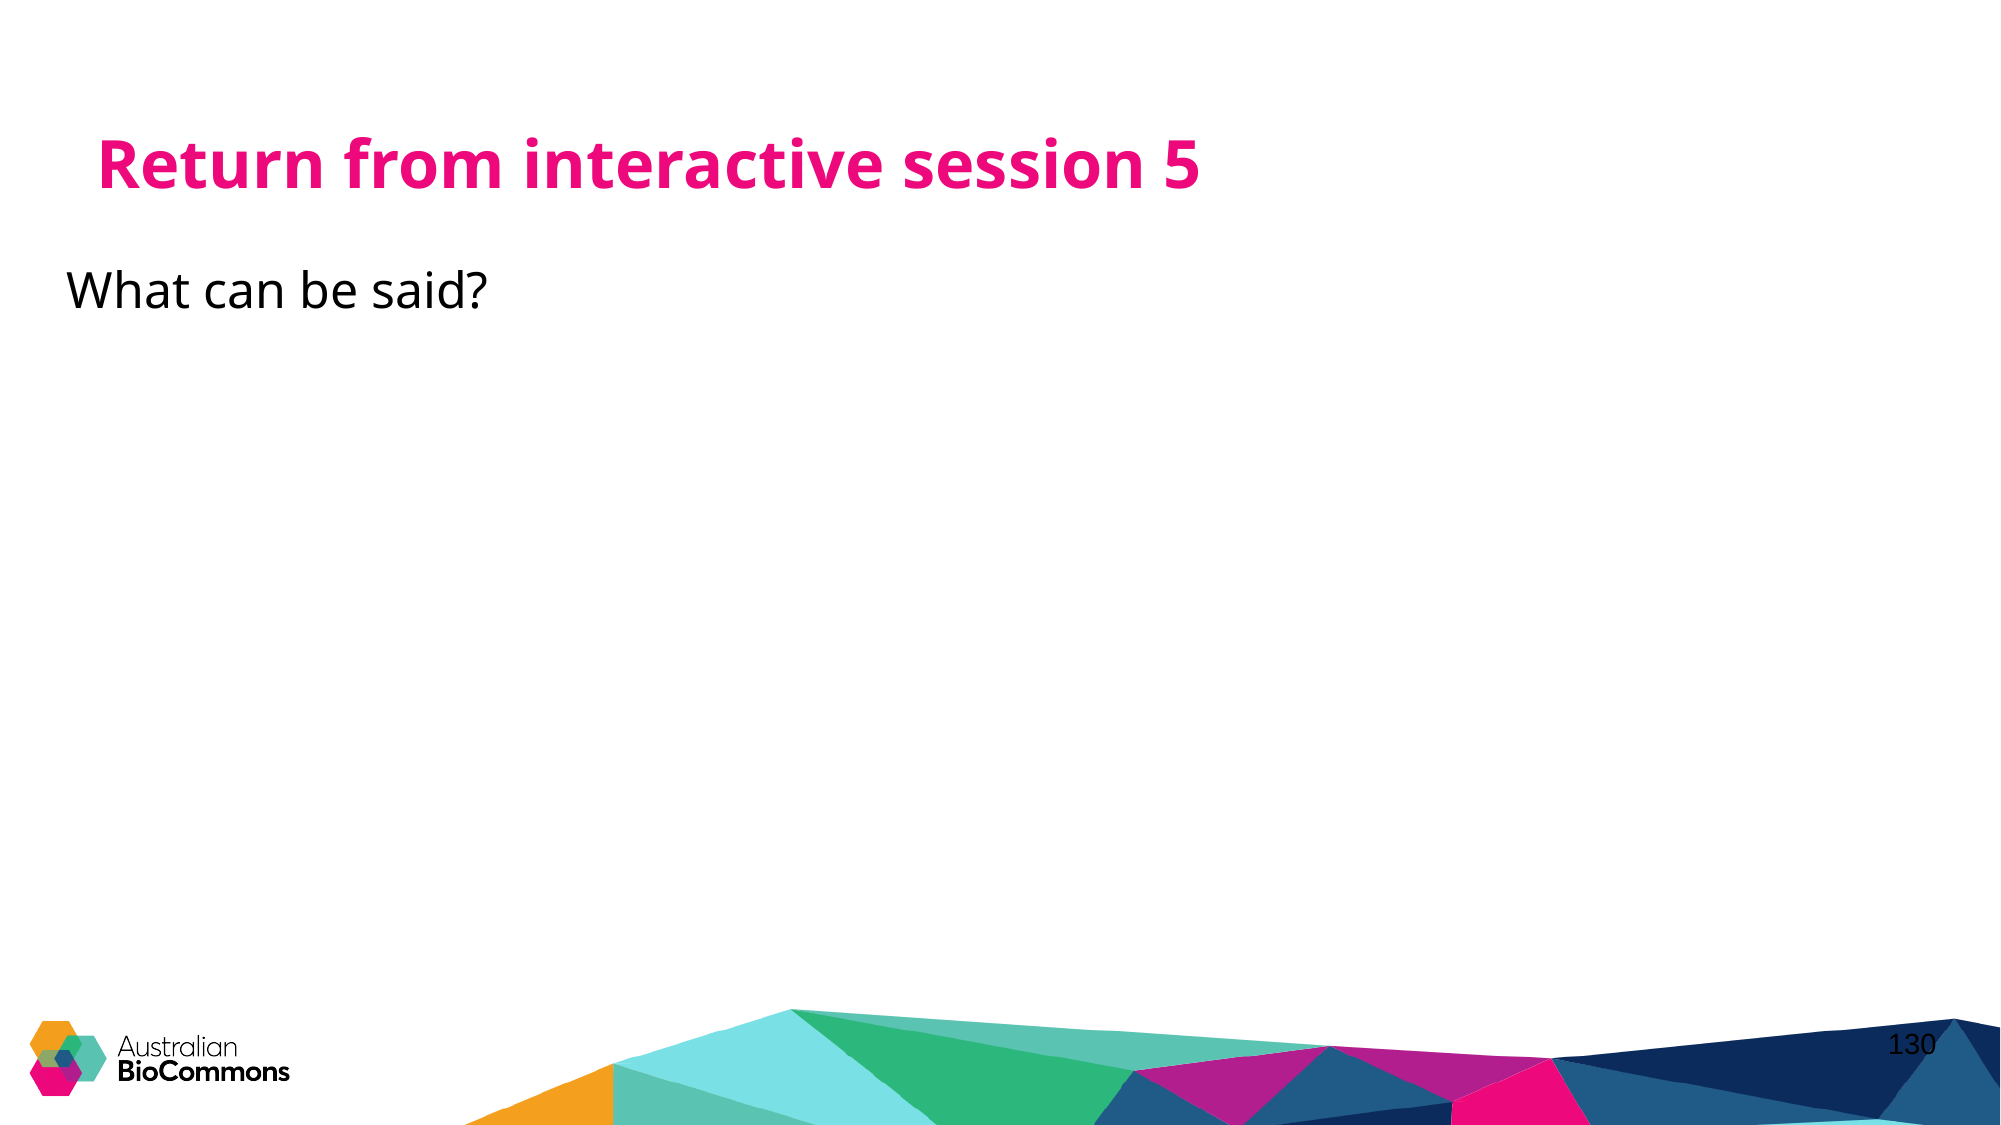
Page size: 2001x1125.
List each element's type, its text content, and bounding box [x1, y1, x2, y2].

picture [11, 1014, 308, 1103]
slide_number 130 [1797, 1012, 1937, 1073]
list What can be said? [51, 251, 1924, 970]
title Return from interactive session 5 [81, 64, 1953, 211]
picture [428, 992, 2001, 1125]
text_box [525, 112, 556, 173]
